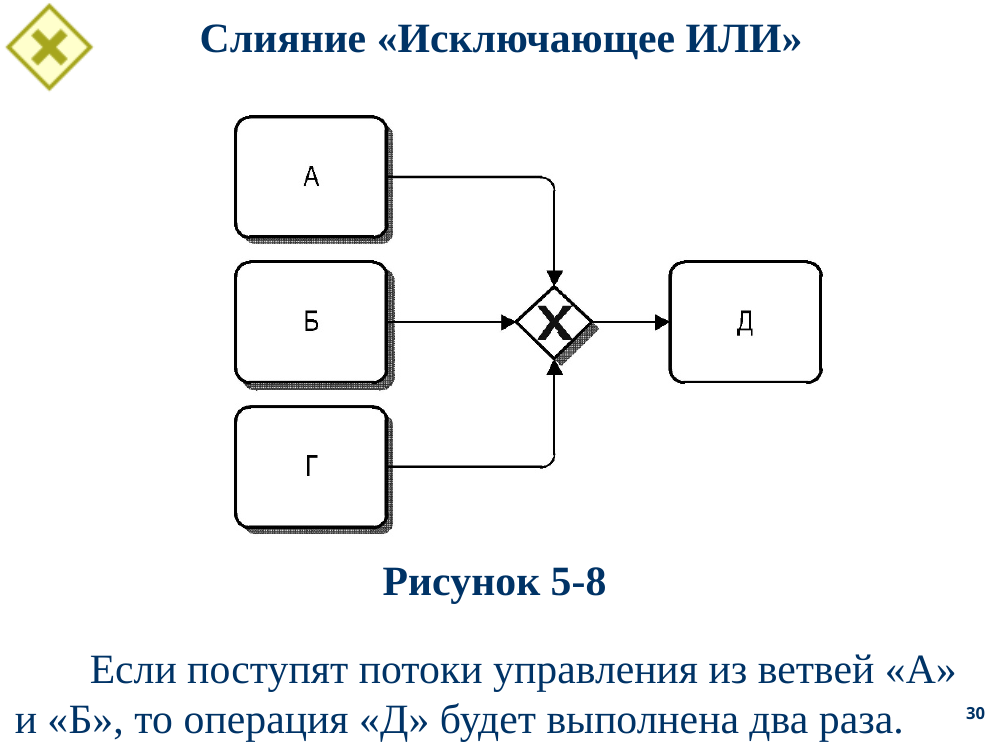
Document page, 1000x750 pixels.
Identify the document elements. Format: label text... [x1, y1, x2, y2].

picture [234, 115, 831, 537]
text_box Рисунок 5-8 [367, 546, 633, 611]
picture [0, 0, 96, 97]
text_box Если поступят потоки управления из ветвей «А» и «Б», то операция «Д» будет выполнена два раза. [0, 634, 1000, 750]
text_box Слияние «Исключающее ИЛИ» [96, 3, 1000, 69]
